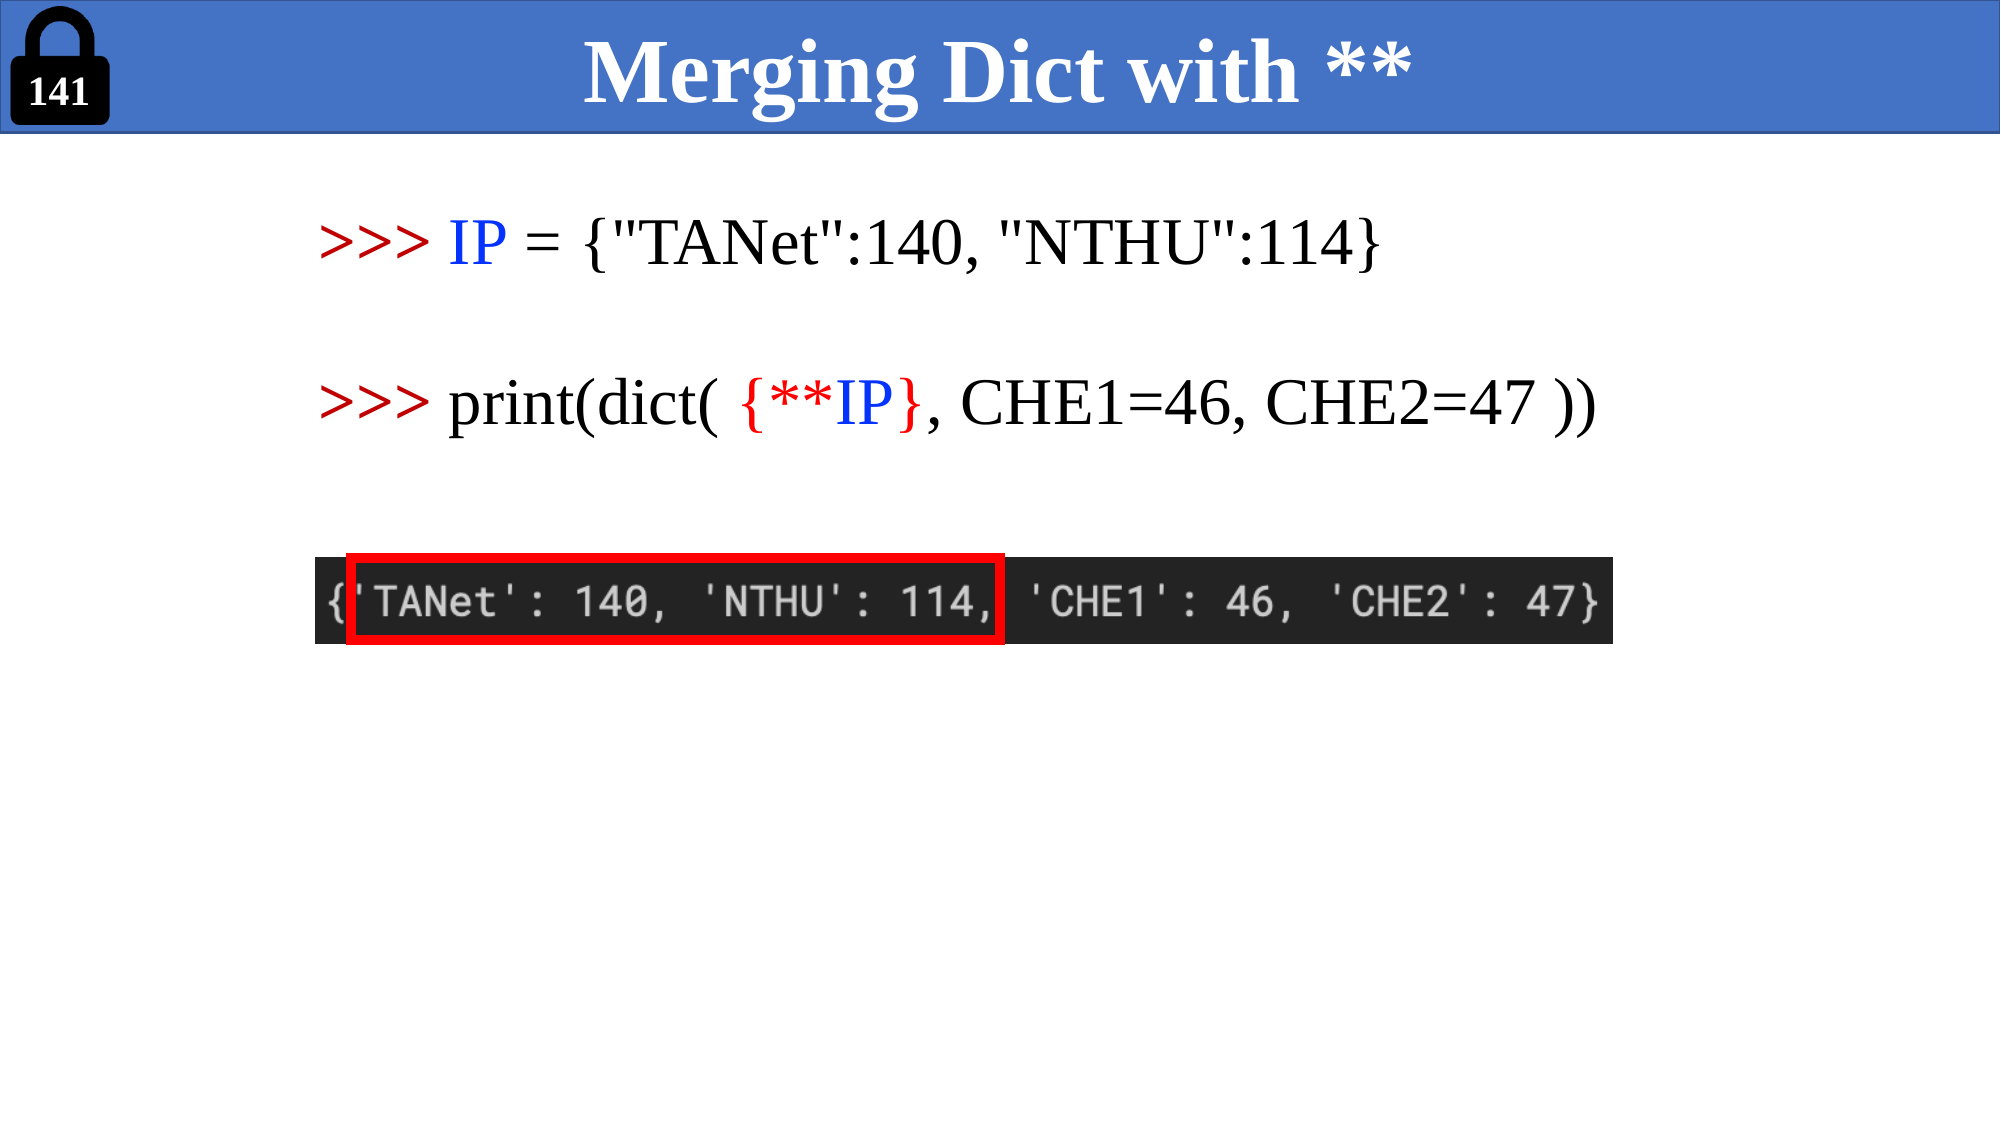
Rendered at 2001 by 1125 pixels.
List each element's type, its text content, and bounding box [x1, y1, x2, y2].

text_box Merging Dict with ** [0, 0, 2000, 134]
picture [0, 6, 119, 125]
text_box >>> IP = {"TANet":140, "NTHU":114} >>> print(dict( {**IP}, CHE1=46, CHE2=47 )) [303, 190, 1697, 445]
picture [315, 557, 1613, 644]
